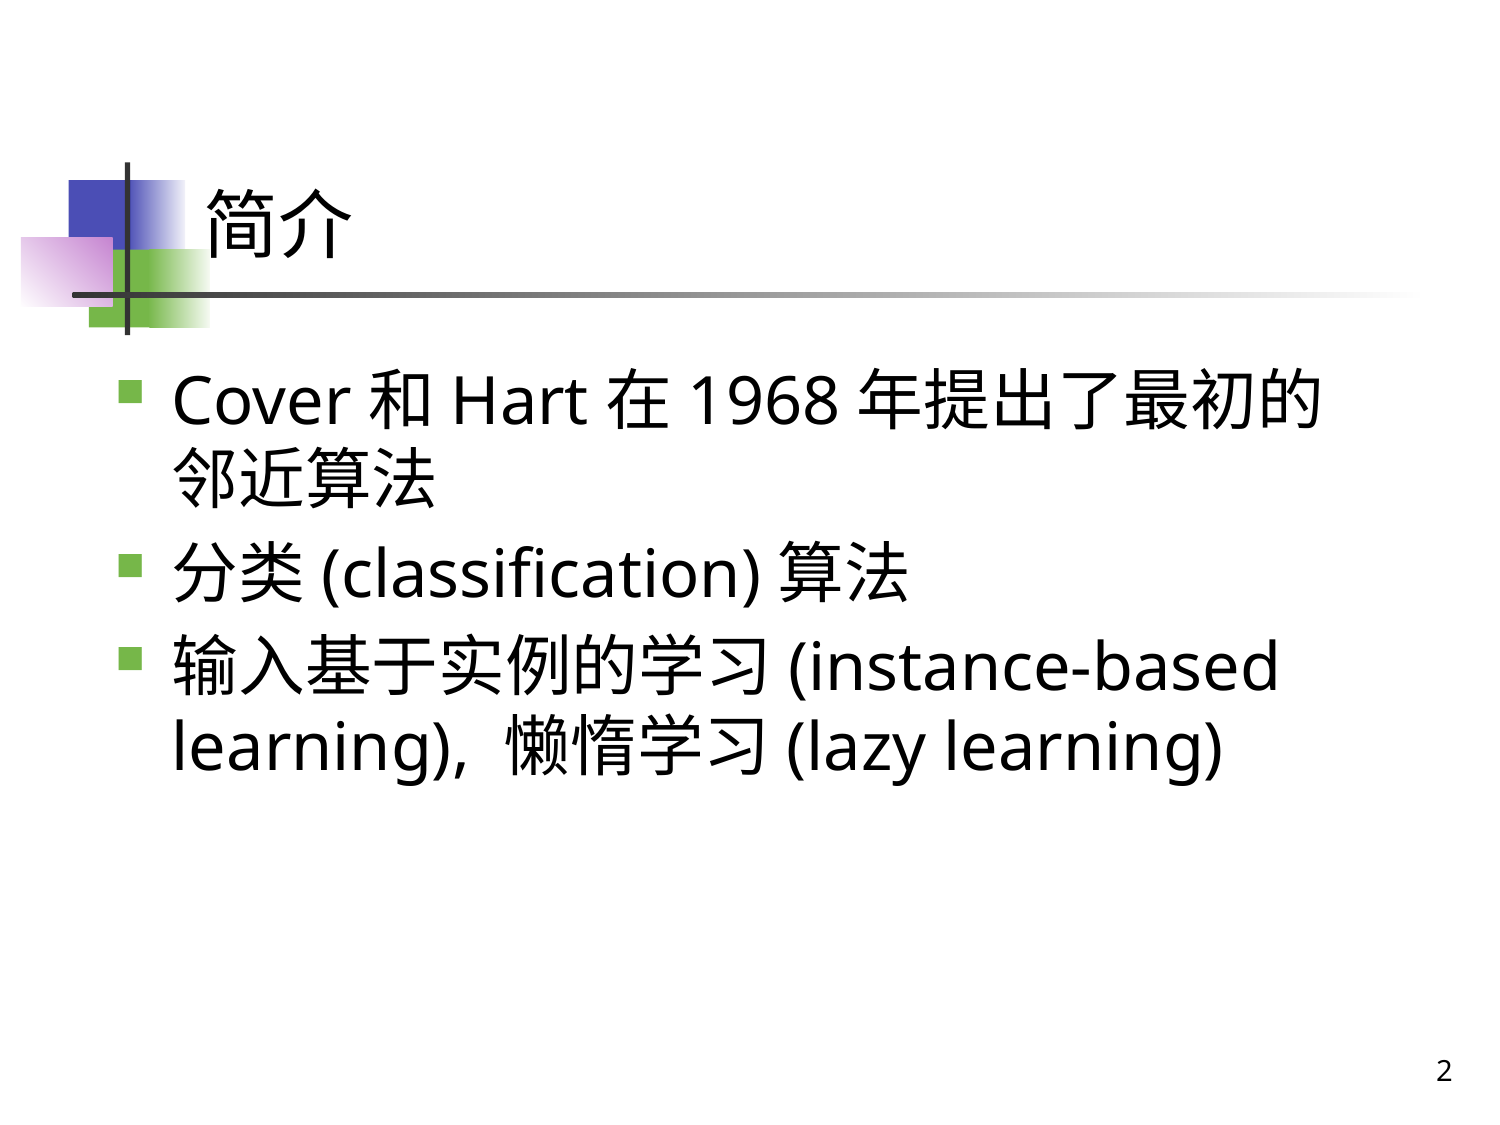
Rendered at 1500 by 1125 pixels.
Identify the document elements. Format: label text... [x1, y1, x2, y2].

slide_number 2 [1155, 1024, 1468, 1100]
title 简介 [188, 35, 1468, 275]
list Cover和Hart在1968年提出了最初的邻近算法 分类(classification)算法 输入基于实例的学习(instance-based learning), 懒惰学习(lazy learning) [100, 349, 1376, 1025]
